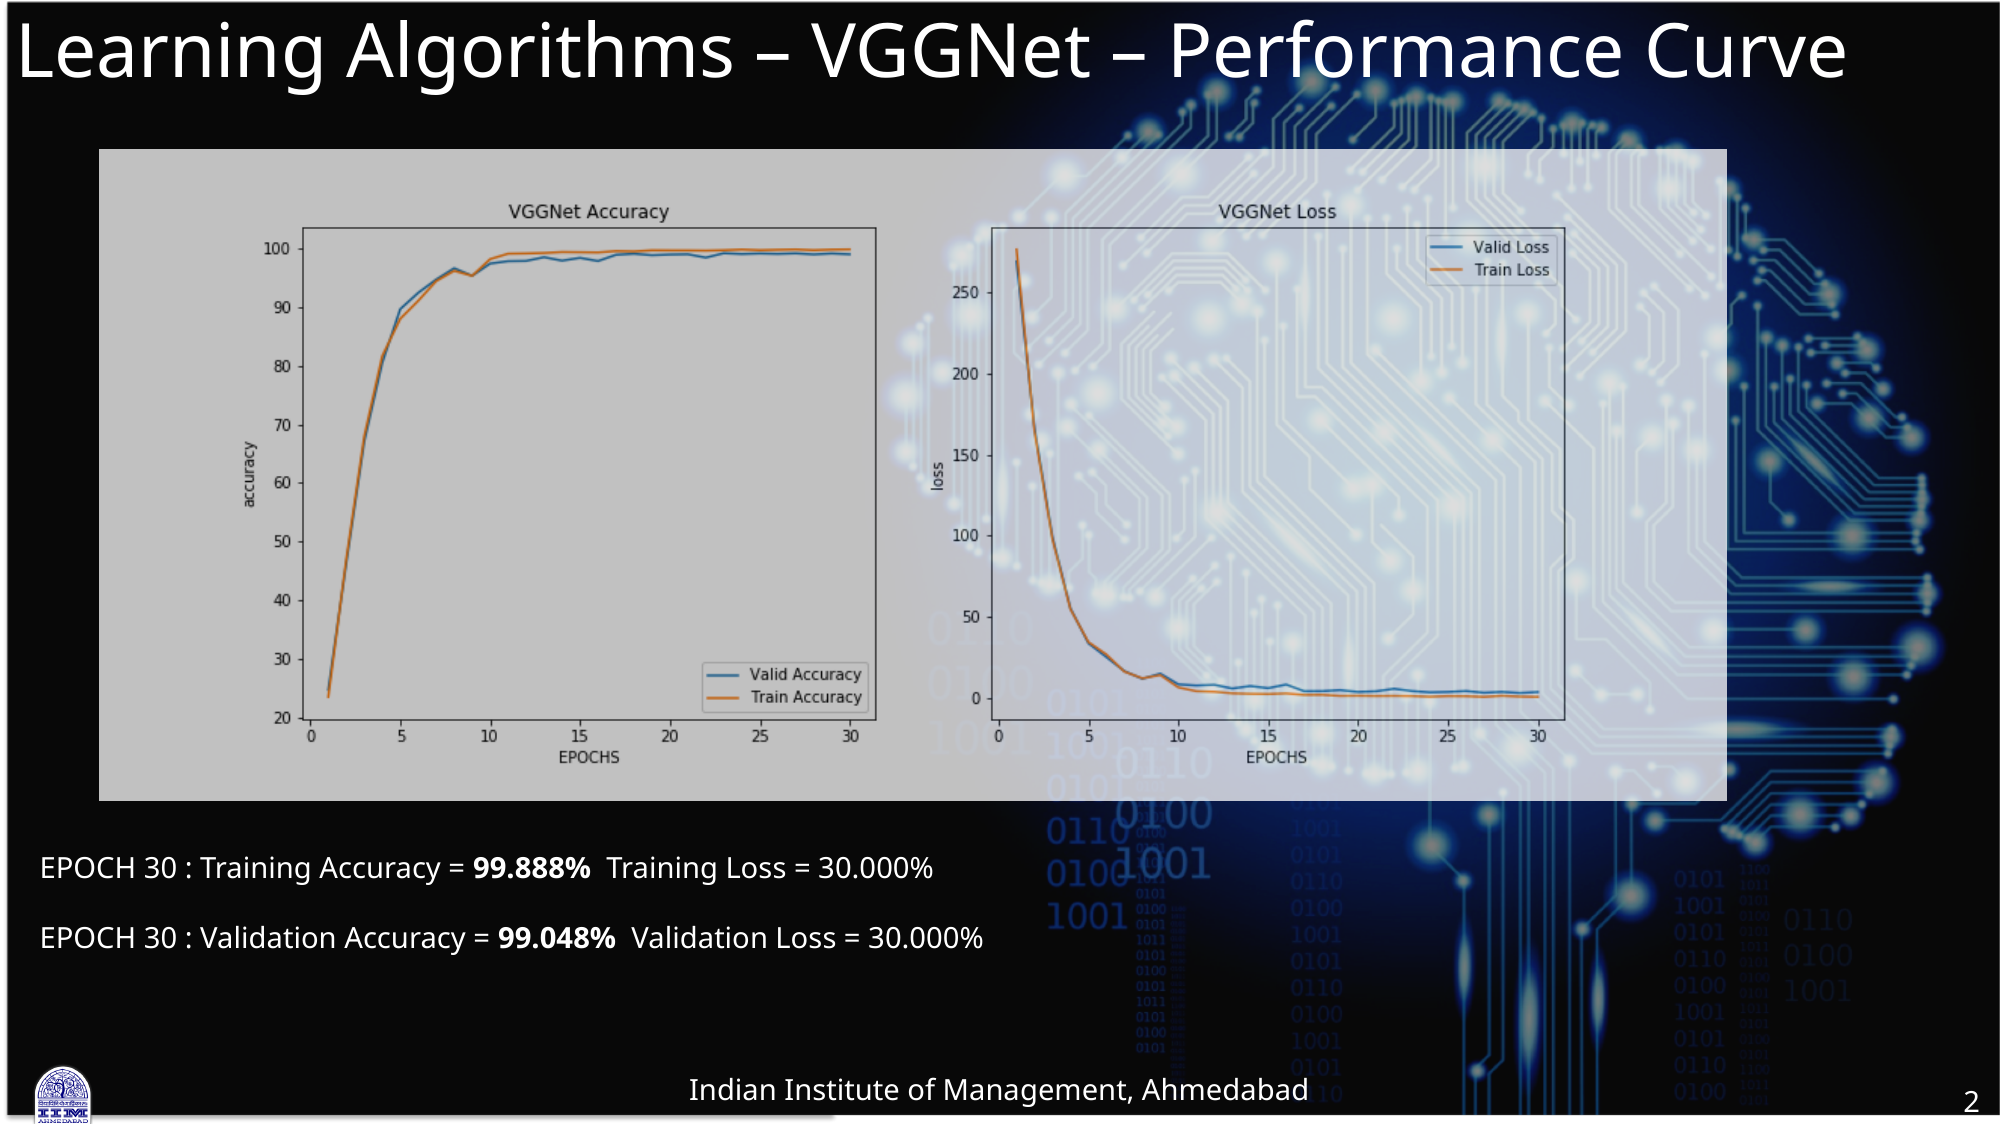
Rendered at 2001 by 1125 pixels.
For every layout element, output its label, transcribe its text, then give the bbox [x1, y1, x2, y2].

text_box EPOCH 30 : Training Accuracy = 99.888% Training Loss = 30.000% EPOCH 30 : Validation Accuracy = 99.048% Validation Loss = 30.000% [24, 842, 1975, 962]
picture [0, 104, 2000, 1125]
title Learning Algorithms – VGGNet – Performance Curve [0, 3, 2000, 104]
slide_number 22 [1948, 1076, 1999, 1122]
footer Indian Institute of Management, Ahmedabad [662, 1064, 1338, 1124]
